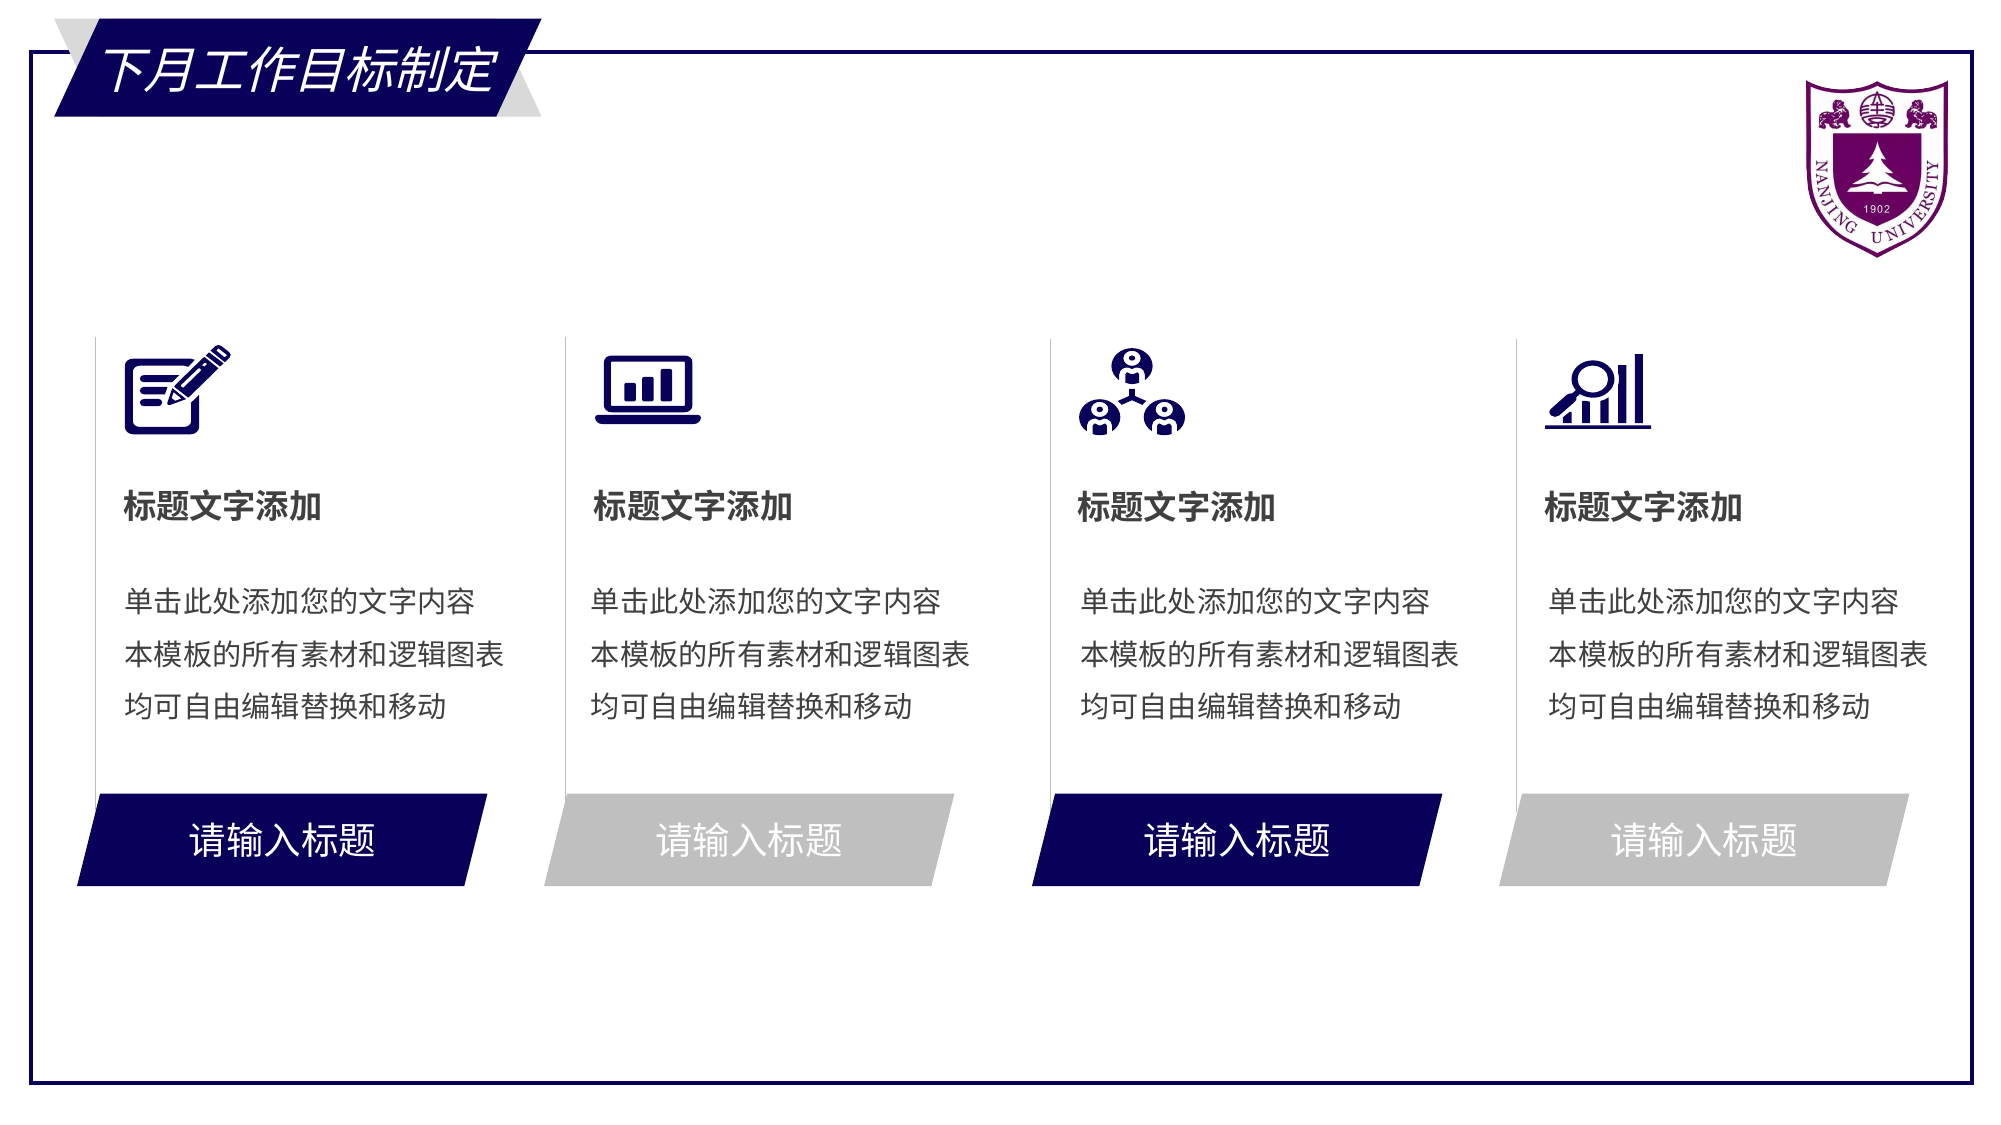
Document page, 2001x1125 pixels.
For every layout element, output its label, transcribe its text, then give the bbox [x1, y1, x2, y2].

text_box 标题文字添加 [579, 477, 907, 532]
text_box 标题文字添加 [108, 477, 436, 532]
picture [1806, 80, 1948, 258]
text_box [1110, 347, 1154, 383]
text_box [593, 354, 703, 426]
text_box [1156, 422, 1173, 437]
text_box 请输入标题 [75, 792, 489, 888]
text_box 下月工作目标制定 [79, 31, 509, 106]
text_box 单击此处添加您的文字内容 本模板的所有素材和逻辑图表均可自由编辑替换和移动 [576, 558, 994, 731]
text_box 标题文字添加 [1529, 479, 1857, 534]
text_box 单击此处添加您的文字内容 本模板的所有素材和逻辑图表均可自由编辑替换和移动 [1065, 558, 1483, 731]
text_box 单击此处添加您的文字内容 本模板的所有素材和逻辑图表均可自由编辑替换和移动 [109, 558, 528, 731]
text_box [123, 343, 232, 436]
text_box [1078, 398, 1122, 434]
text_box 请输入标题 [1497, 792, 1911, 888]
text_box [1116, 387, 1148, 407]
text_box [1091, 422, 1108, 437]
text_box [1124, 371, 1141, 386]
text_box 请输入标题 [1030, 792, 1444, 888]
text_box 标题文字添加 [1062, 479, 1390, 534]
text_box 单击此处添加您的文字内容 本模板的所有素材和逻辑图表 均可自由编辑替换和移动 [1534, 558, 1952, 731]
text_box [1544, 353, 1652, 430]
text_box 请输入标题 [542, 792, 956, 888]
text_box [1142, 398, 1187, 434]
